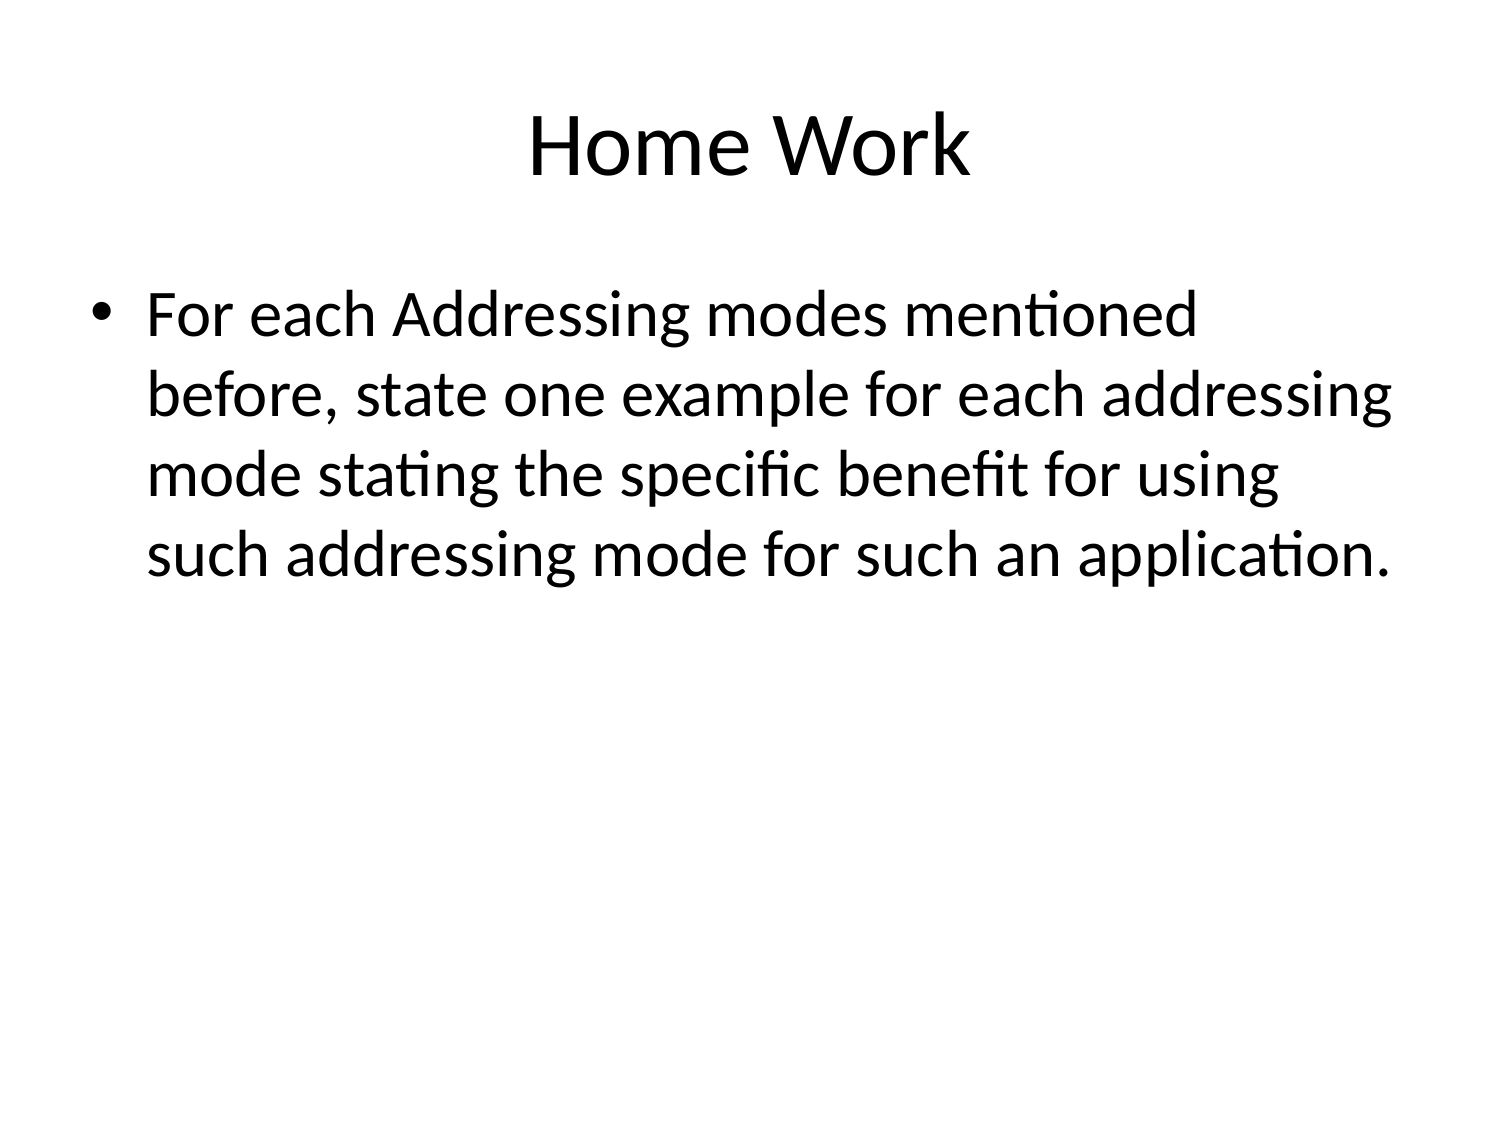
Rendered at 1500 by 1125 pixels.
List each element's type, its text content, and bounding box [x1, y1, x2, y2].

list For each Addressing modes mentioned before, state one example for each addressing mode stating the specific benefit for using such addressing mode for such an application. [74, 262, 1426, 1006]
title Home Work [74, 44, 1426, 233]
